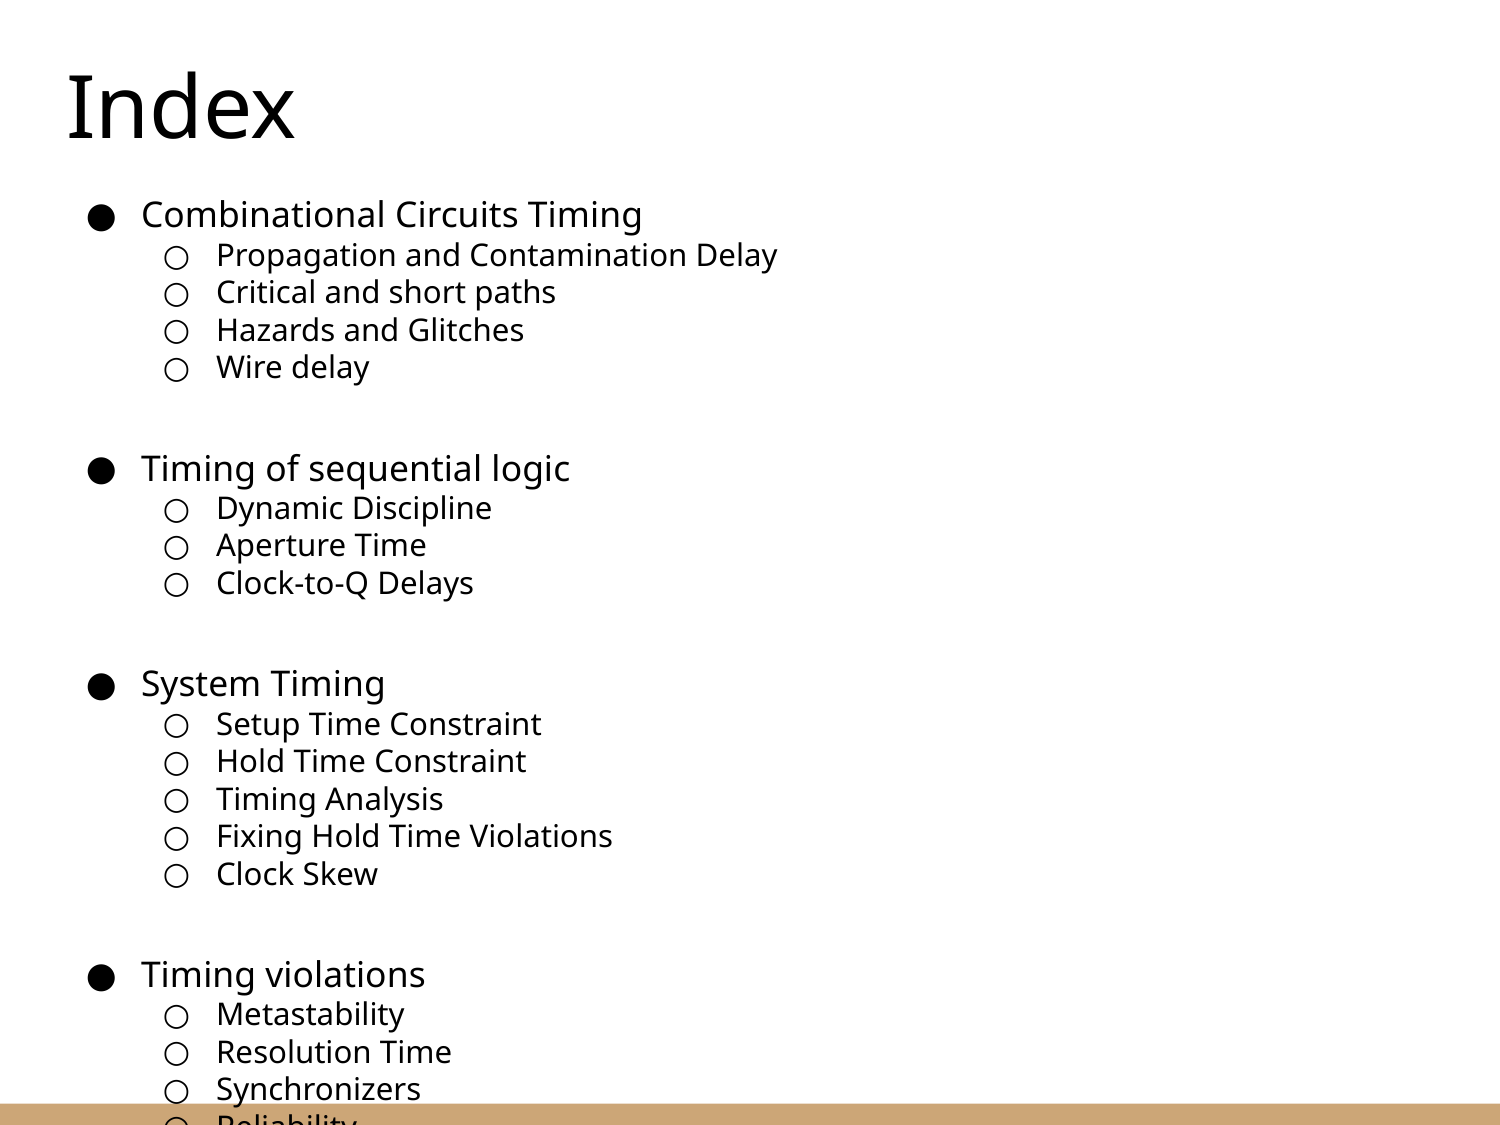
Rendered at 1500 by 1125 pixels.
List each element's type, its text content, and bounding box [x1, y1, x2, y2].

title Index [51, 69, 1449, 172]
list Combinational Circuits Timing Propagation and Contamination Delay Critical and short paths Hazards and Glitches Wire delay Timing of sequential logic Dynamic Discipline Aperture Time Clock-to-Q Delays System Timing Setup Time Constraint Hold Time Constraint Timing Analysis Fixing Hold Time Violations Clock Skew Timing violations Metastability Resolution Time Synchronizers Reliability [51, 171, 1415, 1090]
